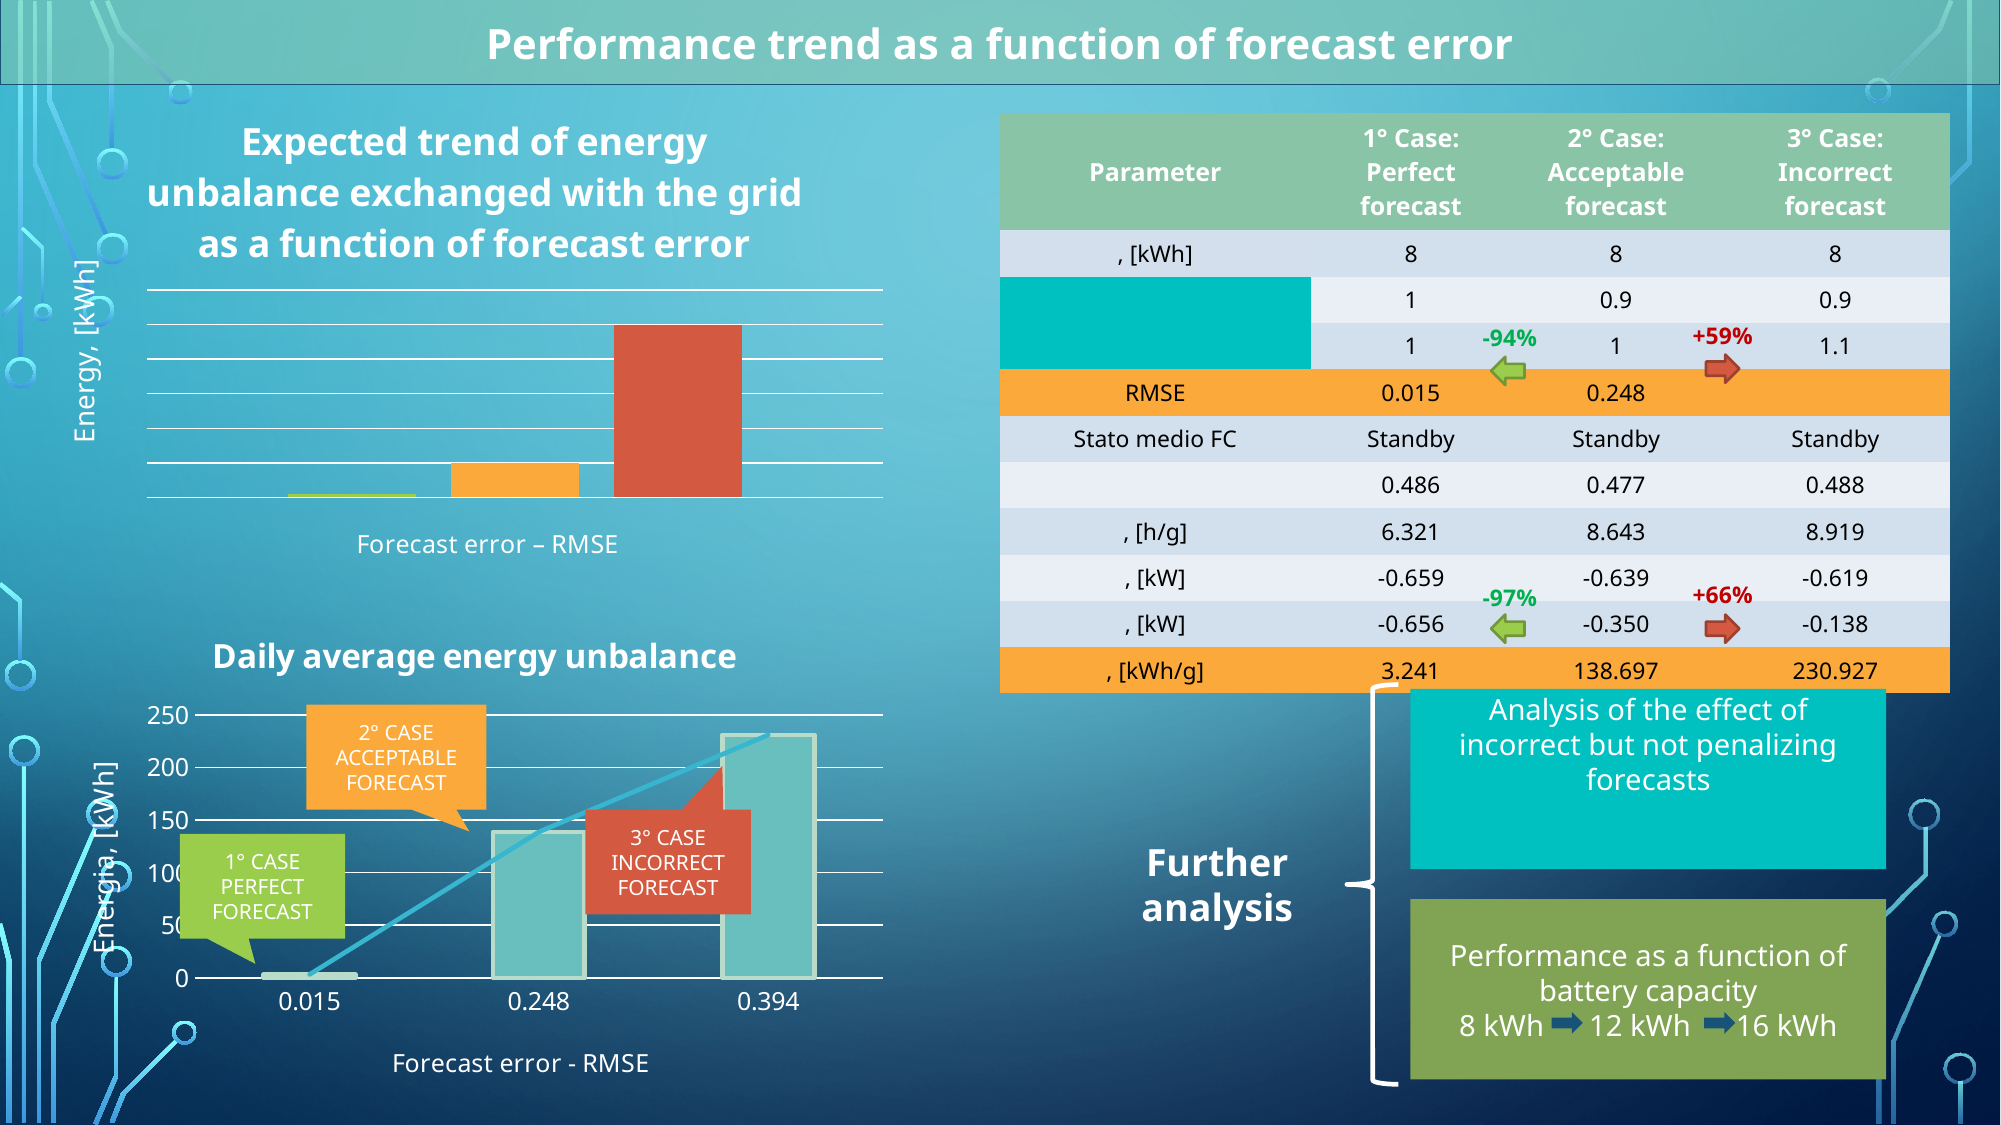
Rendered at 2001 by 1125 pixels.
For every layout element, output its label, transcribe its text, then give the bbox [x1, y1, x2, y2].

chart [48, 84, 901, 582]
chart [48, 605, 901, 1103]
text_box Further analysis [1099, 831, 1335, 937]
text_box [1410, 898, 1887, 1080]
text_box [1346, 683, 1399, 1086]
text_box Performance trend as a function of forecast error [0, 0, 2000, 85]
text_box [1453, 313, 1780, 643]
